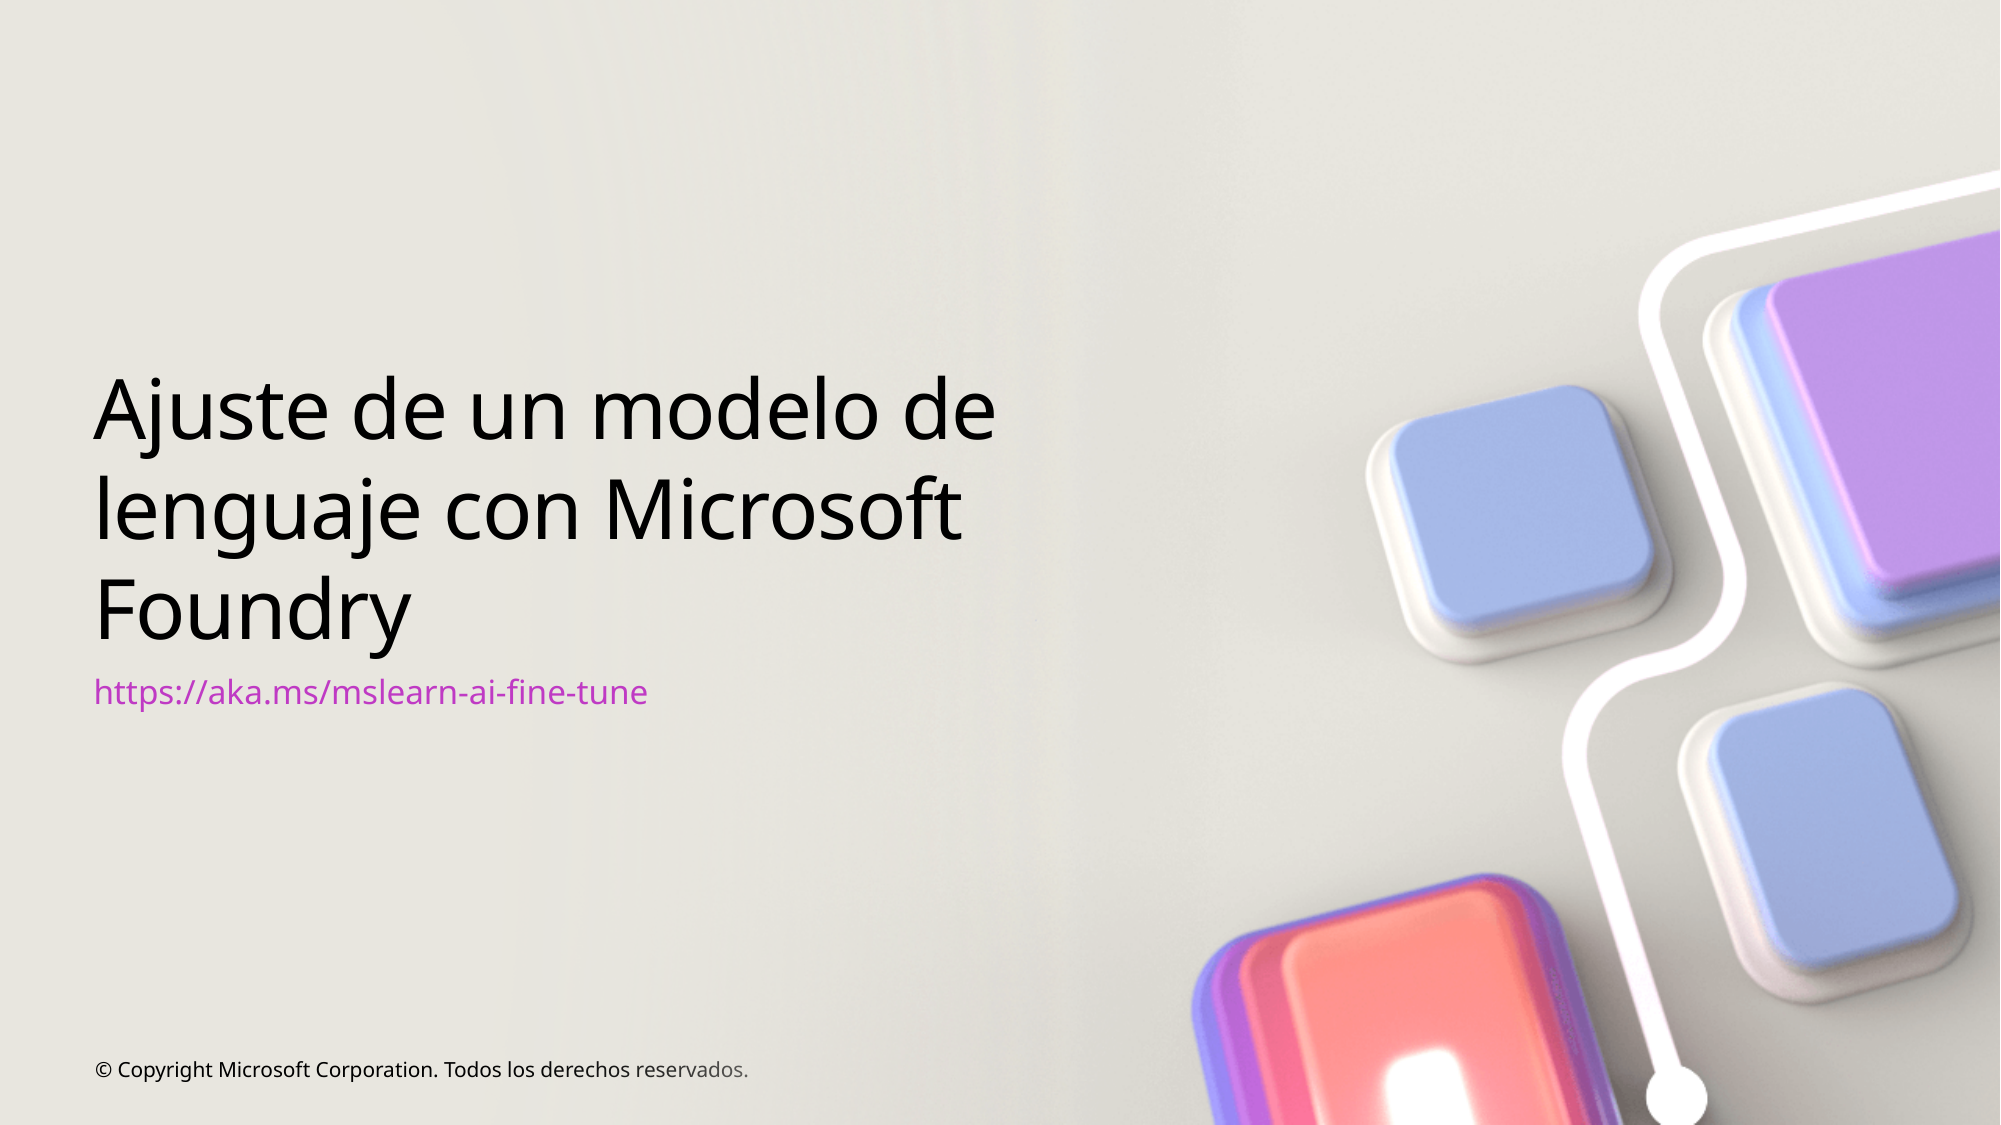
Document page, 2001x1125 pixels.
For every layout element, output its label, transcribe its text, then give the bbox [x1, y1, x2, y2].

title Ajuste de un modelo de lenguaje con Microsoft Foundry [93, 356, 1246, 657]
picture [396, 0, 2000, 1125]
list https://aka.ms/mslearn-ai-fine-tune [93, 670, 1135, 711]
